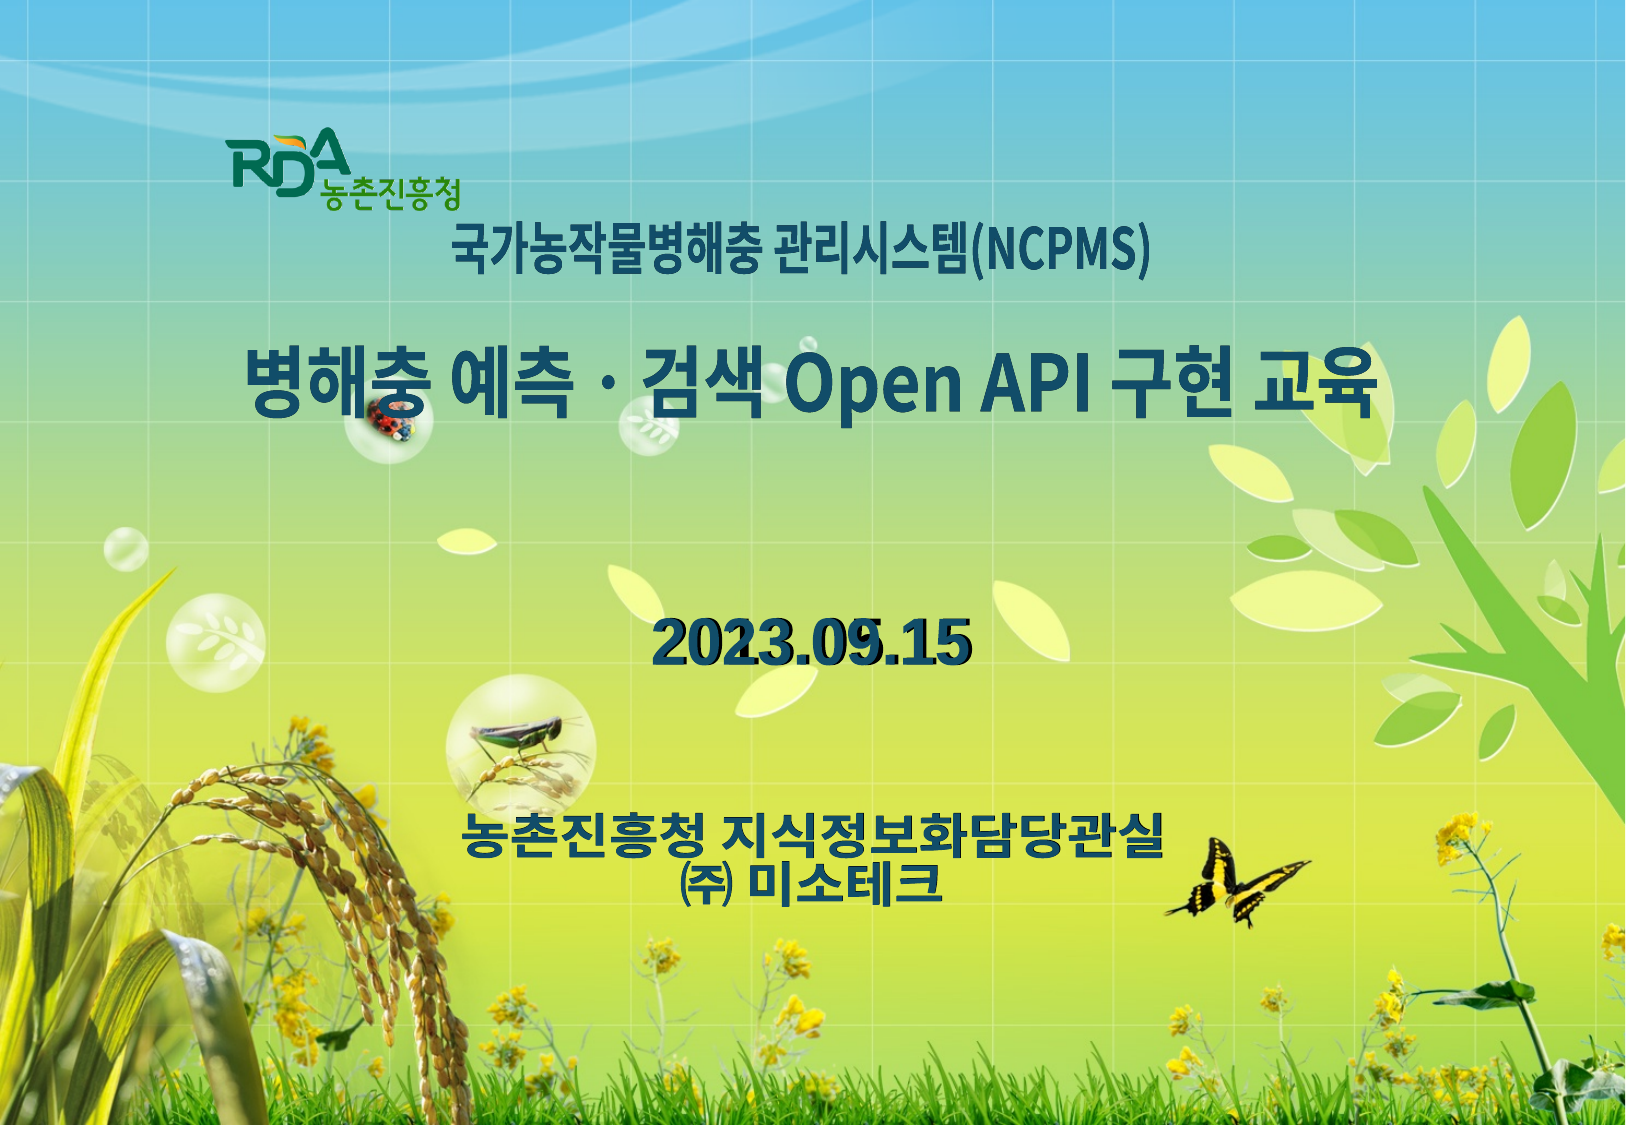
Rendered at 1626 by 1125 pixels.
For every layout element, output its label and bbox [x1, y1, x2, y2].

text_box [652, 617, 973, 666]
text_box [451, 221, 1150, 281]
text_box [460, 812, 1163, 908]
picture [0, 0, 1626, 1125]
text_box [247, 345, 1378, 429]
